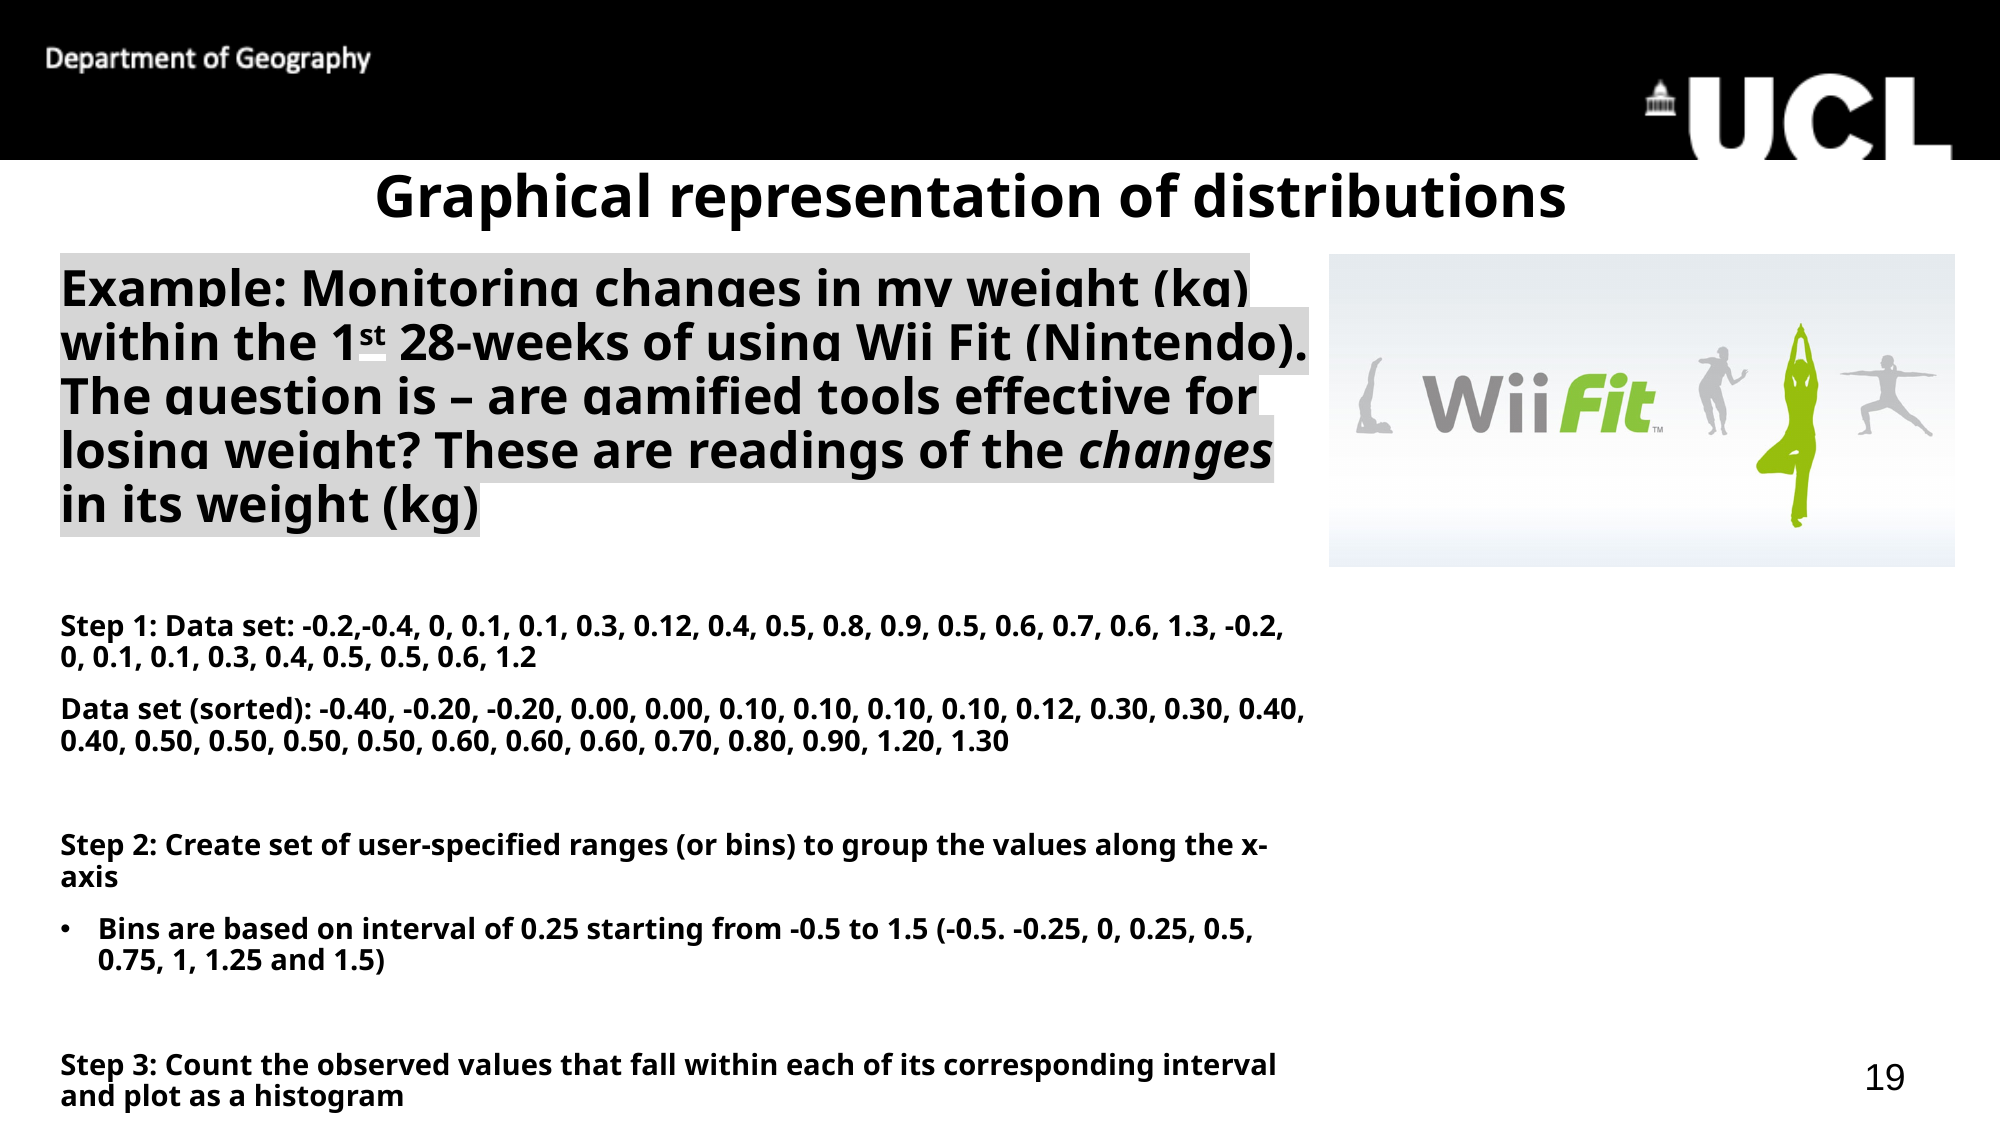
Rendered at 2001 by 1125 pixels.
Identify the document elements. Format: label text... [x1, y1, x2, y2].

text_box Example: Monitoring changes in my weight (kg) within the 1st 28-weeks of using Wii Fit (Nintendo). The question is – are gamified tools effective for losing weight? These are readings of the changes in its weight (kg) Step 1: Data set: -0.2,-0.4, 0, 0.1, 0.1, 0.3, 0.12, 0.4, 0.5, 0.8, 0.9, 0.5, 0.6, 0.7, 0.6, 1.3, -0.2, 0, 0.1, 0.1, 0.3, 0.4, 0.5, 0.5, 0.6, 1.2 Data set (sorted): -0.40, -0.20, -0.20, 0.00, 0.00, 0.10, 0.10, 0.10, 0.10, 0.12, 0.30, 0.30, 0.40, 0.40, 0.50, 0.50, 0.50, 0.50, 0.60, 0.60, 0.60, 0.70, 0.80, 0.90, 1.20, 1.30 Step 2: Create set of user-specified ranges (or bins) to group the values along the x-axis Bins are based on interval of 0.25 starting from -0.5 to 1.5 (-0.5. -0.25, 0, 0.25, 0.5, 0.75, 1, 1.25 and 1.5) Step 3: Count the observed values that fall within each of its corresponding interval and plot as a histogram [45, 256, 1330, 970]
text_box Graphical representation of distributions [108, 160, 1834, 256]
text_box 19 [1849, 1045, 1939, 1070]
picture [1329, 254, 1955, 568]
picture [0, 0, 2000, 160]
